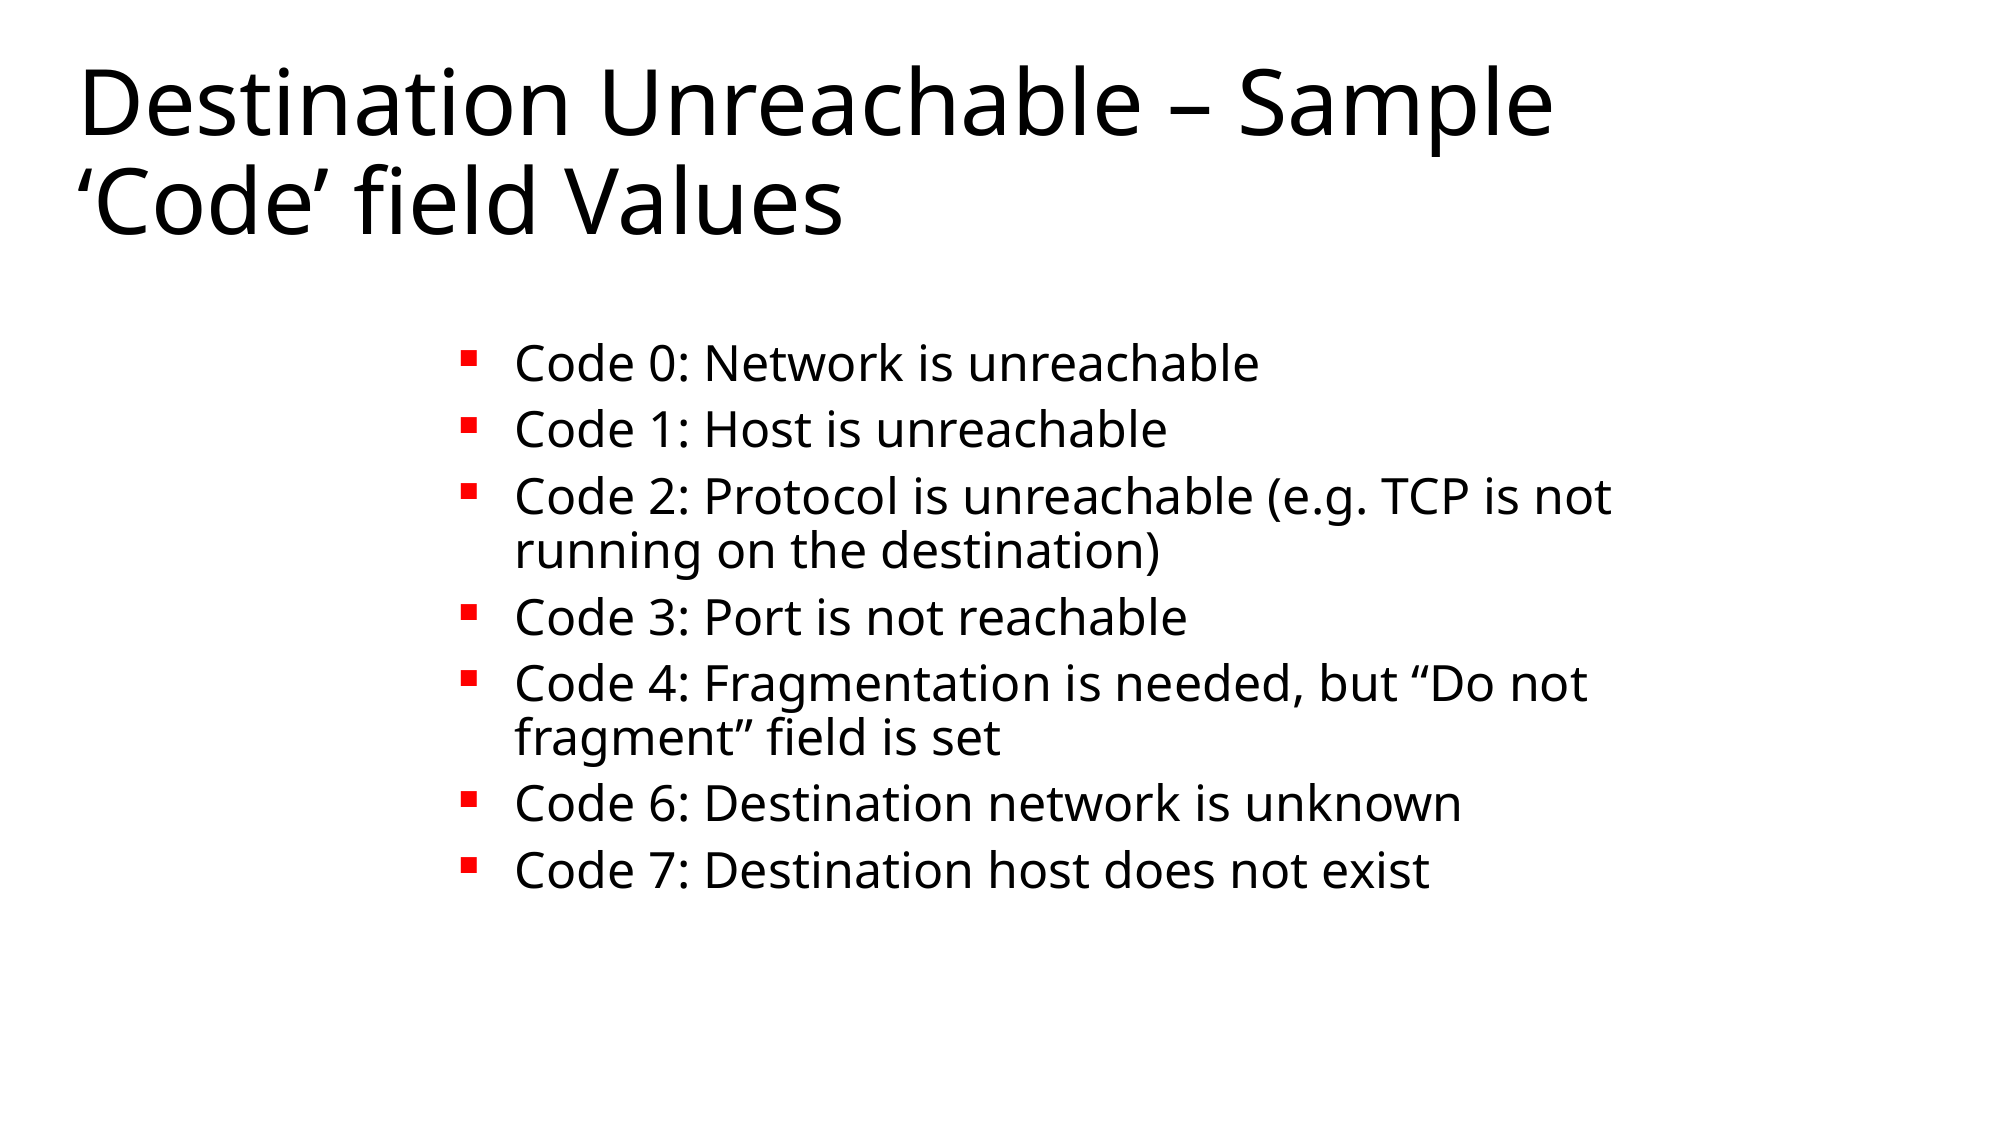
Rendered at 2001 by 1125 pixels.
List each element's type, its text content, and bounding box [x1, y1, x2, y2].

text_box Code 0: Network is unreachable Code 1: Host is unreachable Code 2: Protocol is unreachable (e.g. TCP is not running on the destination) Code 3: Port is not reachable Code 4: Fragmentation is needed, but “Do not fragment” field is set Code 6: Destination network is unknown Code 7: Destination host does not exist [443, 330, 1719, 1006]
text_box Destination Unreachable – Sample ‘Code’ field Values [62, 35, 1718, 275]
